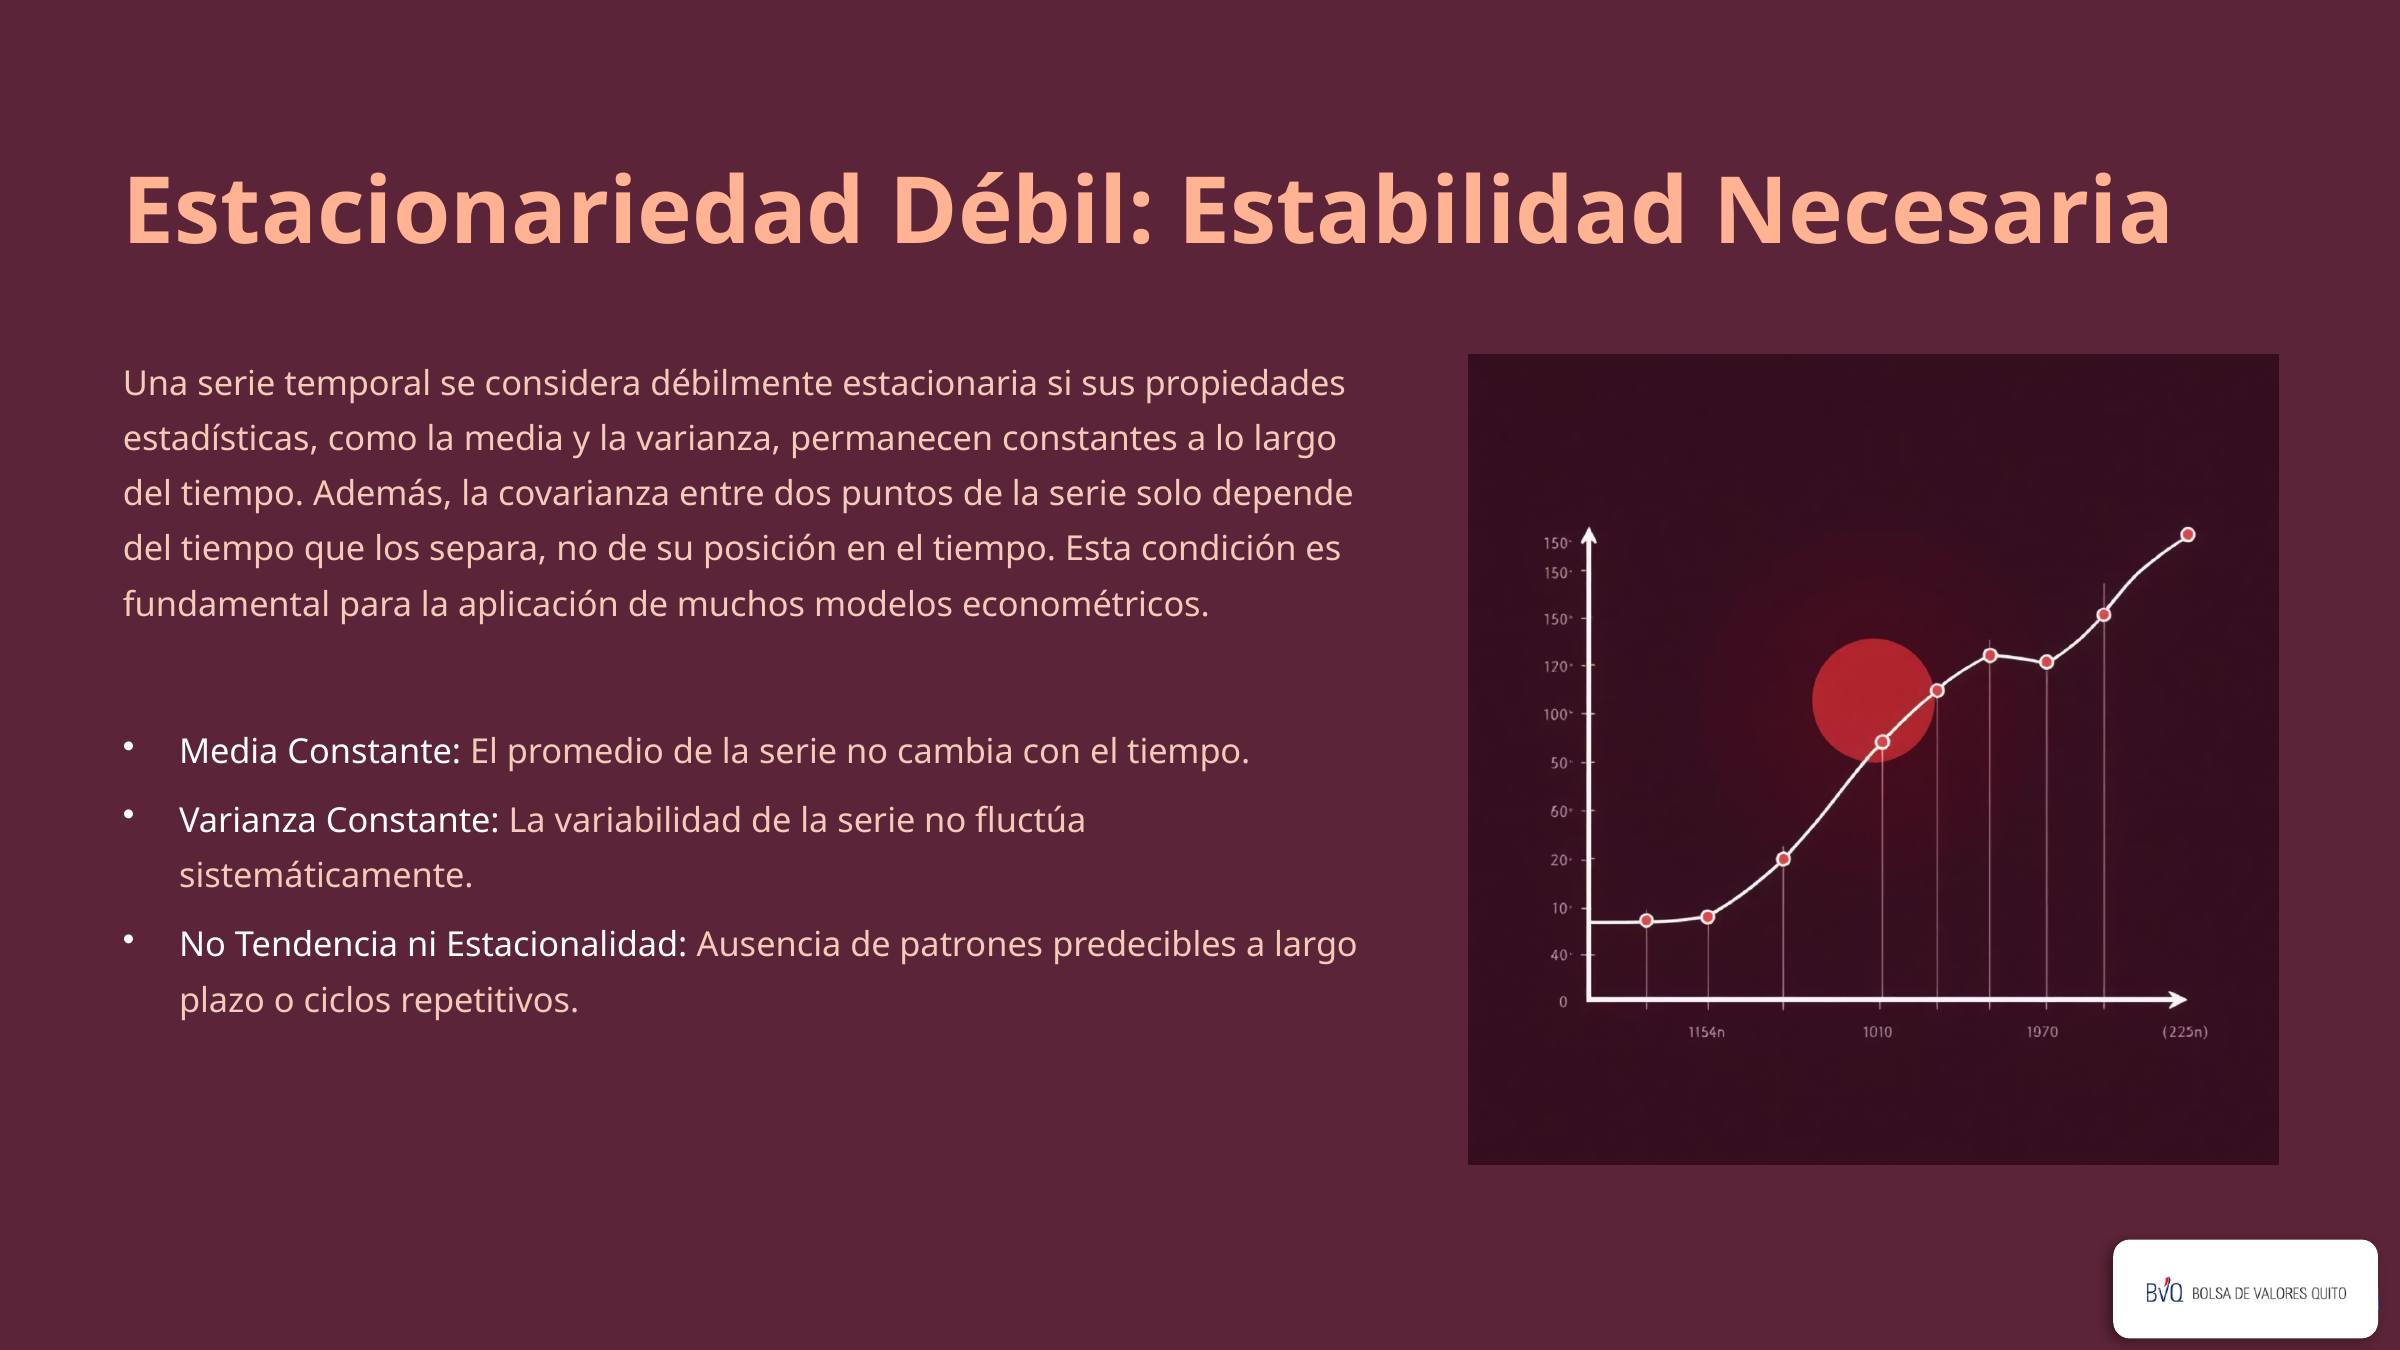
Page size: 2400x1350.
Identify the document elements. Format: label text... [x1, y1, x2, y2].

text_box Una serie temporal se considera débilmente estacionaria si sus propiedades estadísticas, como la media y la varianza, permanecen constantes a lo largo del tiempo. Además, la covarianza entre dos puntos de la serie solo depende del tiempo que los separa, no de su posición en el tiempo. Esta condición es fundamental para la aplicación de muchos modelos econométricos. [122, 346, 1382, 684]
picture [2106, 1239, 2389, 1339]
text_box No Tendencia ni Estacionalidad: Ausencia de patrones predecibles a largo plazo o ciclos repetitivos. [122, 908, 1382, 1021]
text_box Varianza Constante: La variabilidad de la serie no fluctúa sistemáticamente. [122, 783, 1382, 897]
picture [1468, 354, 2279, 1166]
text_box Estacionariedad Débil: Estabilidad Necesaria [122, 145, 2141, 263]
text_box Media Constante: El promedio de la serie no cambia con el tiempo. [122, 715, 1382, 772]
